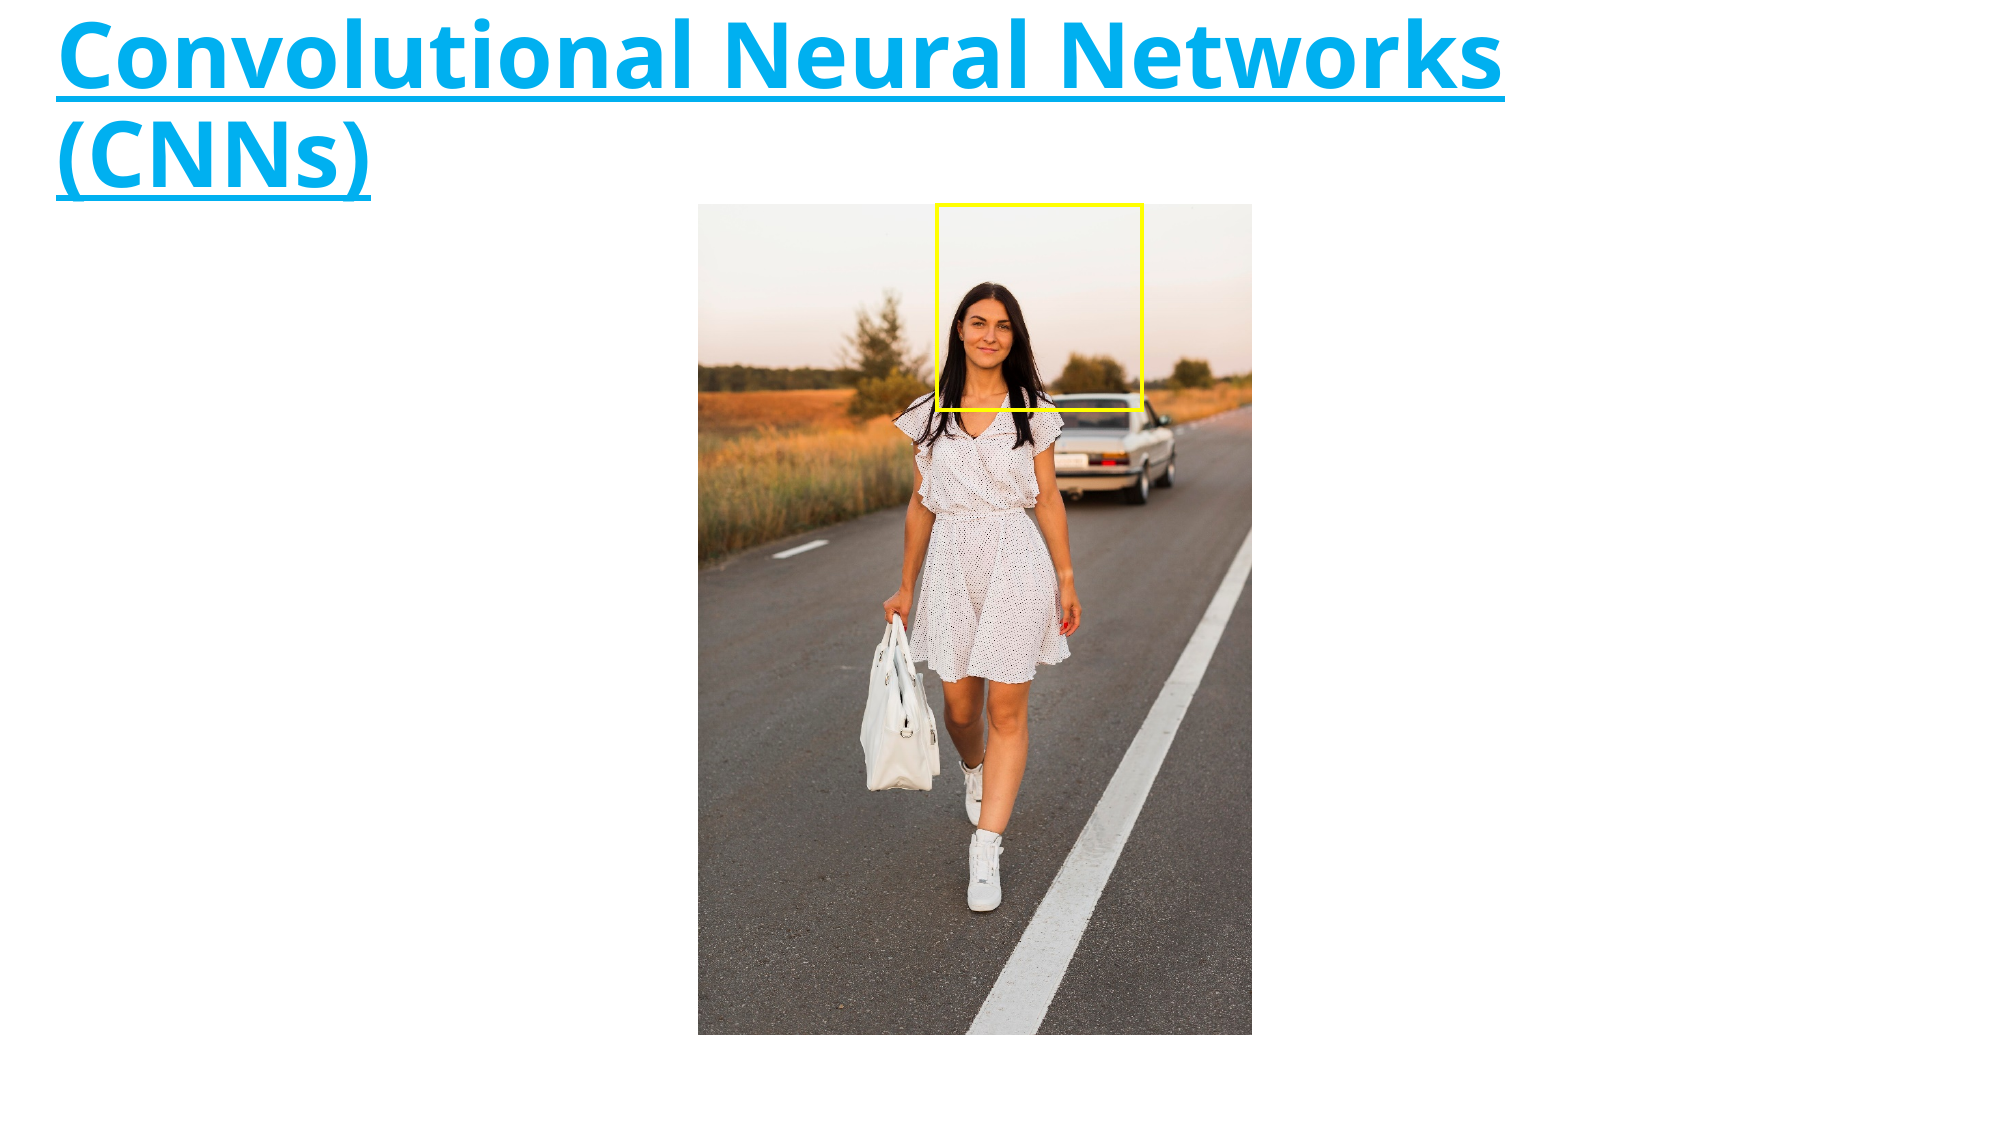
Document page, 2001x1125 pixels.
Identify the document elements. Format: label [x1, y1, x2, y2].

title [41, 0, 1767, 218]
picture [698, 204, 1252, 1035]
